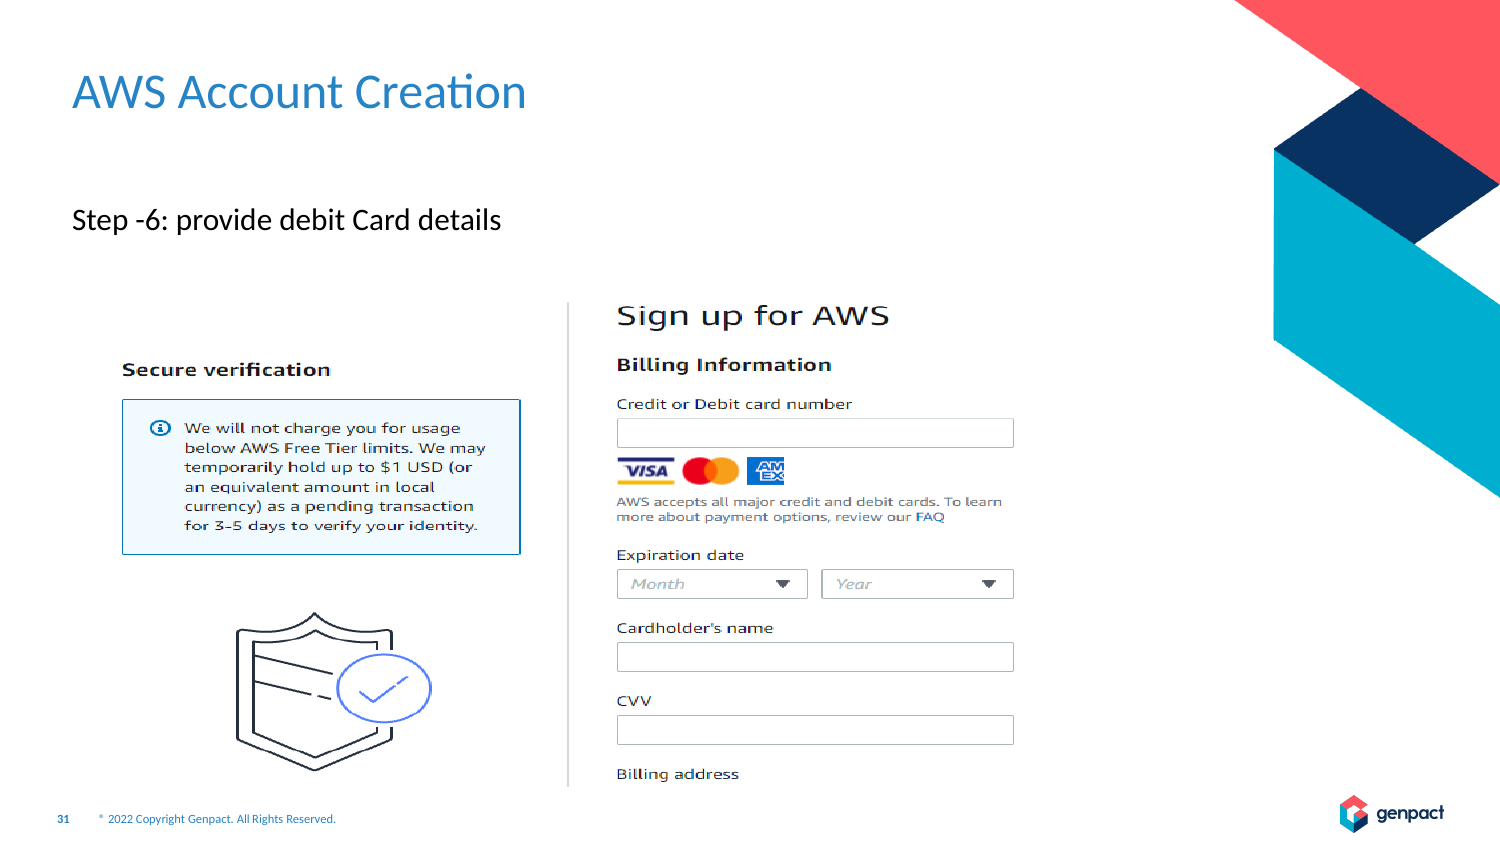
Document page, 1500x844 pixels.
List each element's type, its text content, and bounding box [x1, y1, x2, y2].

list AWS Account Creation [57, 57, 700, 133]
picture [0, 0, 1500, 844]
list Step -6: provide debit Card details [57, 196, 1265, 271]
